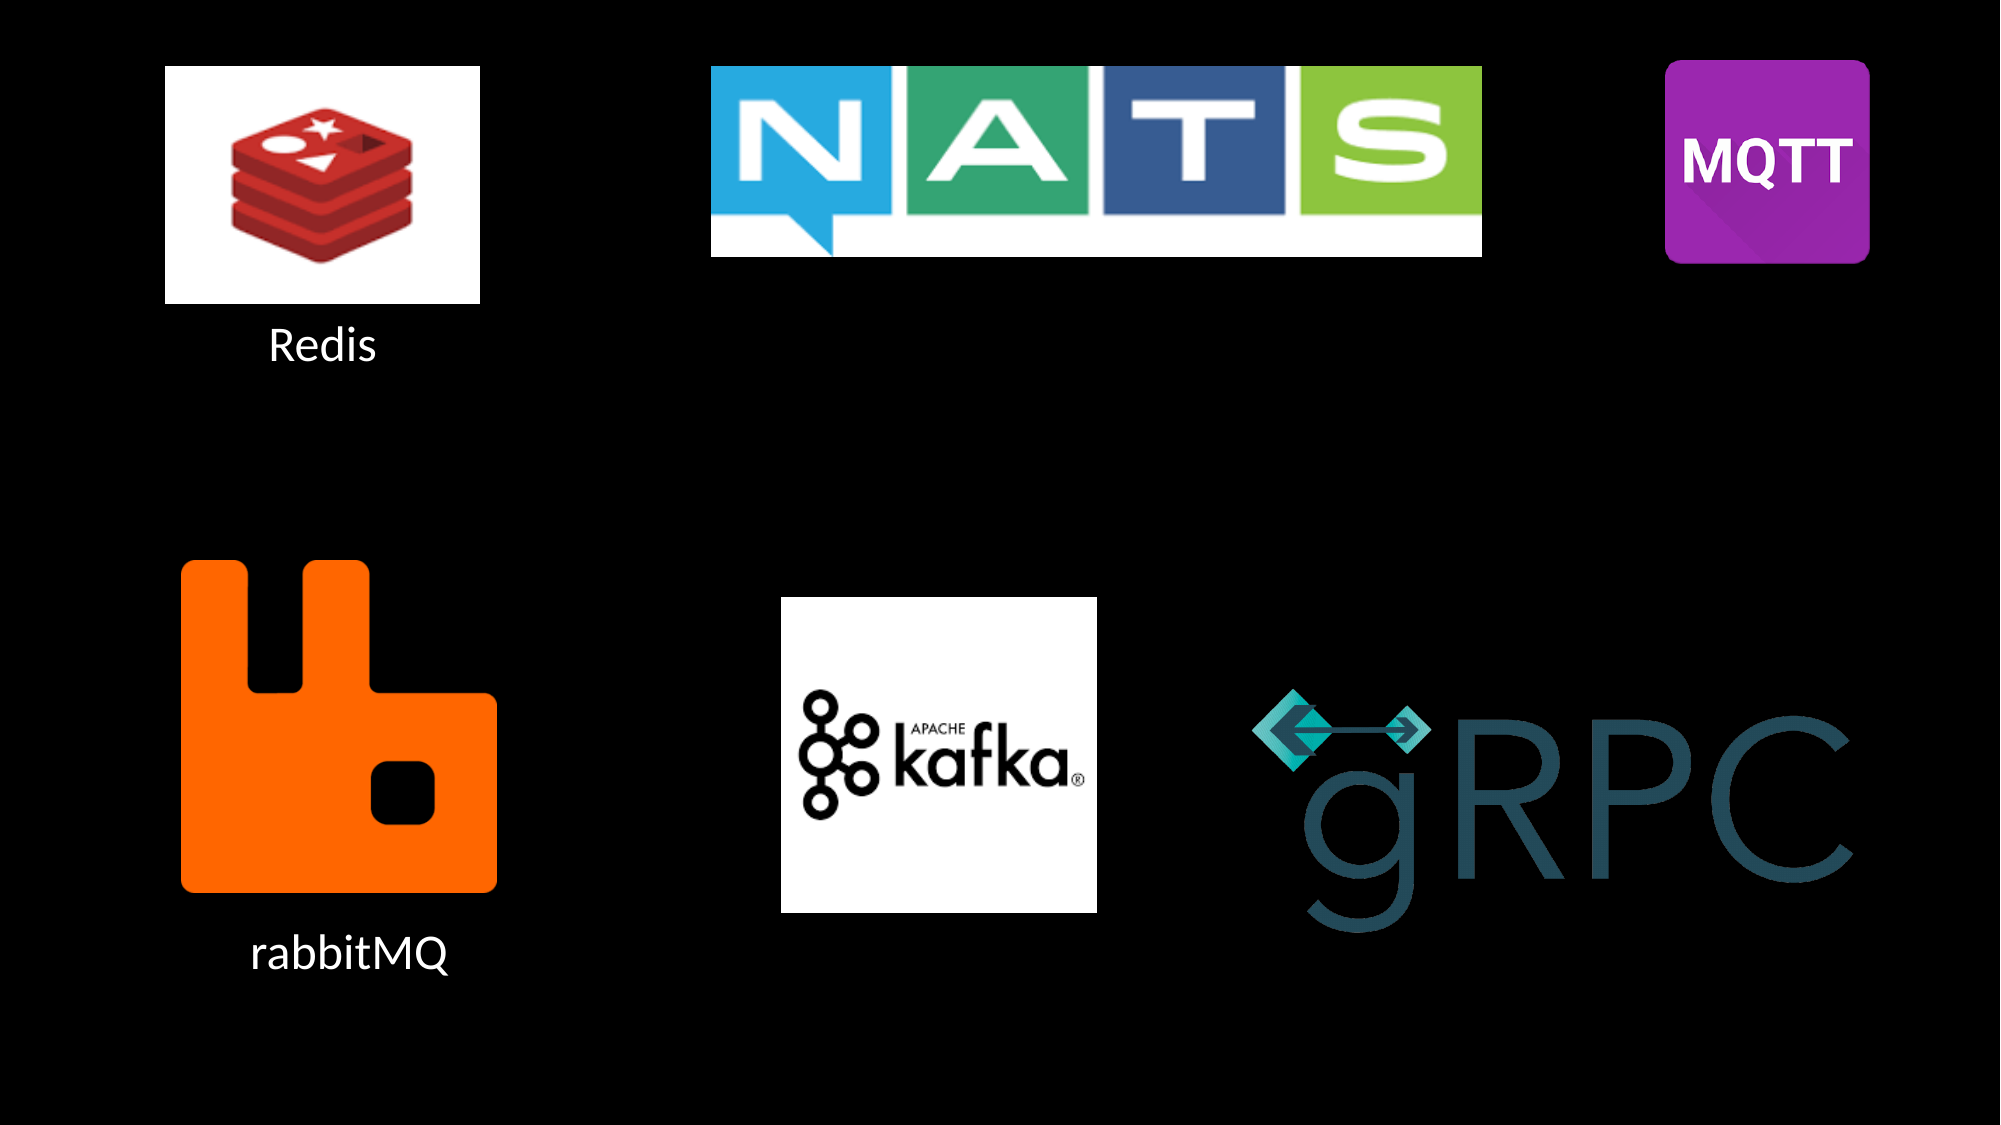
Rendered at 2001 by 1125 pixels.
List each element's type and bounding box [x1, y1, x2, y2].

picture [1248, 499, 1858, 1109]
picture [711, 66, 1482, 257]
picture [781, 597, 1097, 913]
picture [1638, 33, 1896, 290]
text_box [165, 66, 480, 380]
text_box [181, 560, 497, 988]
